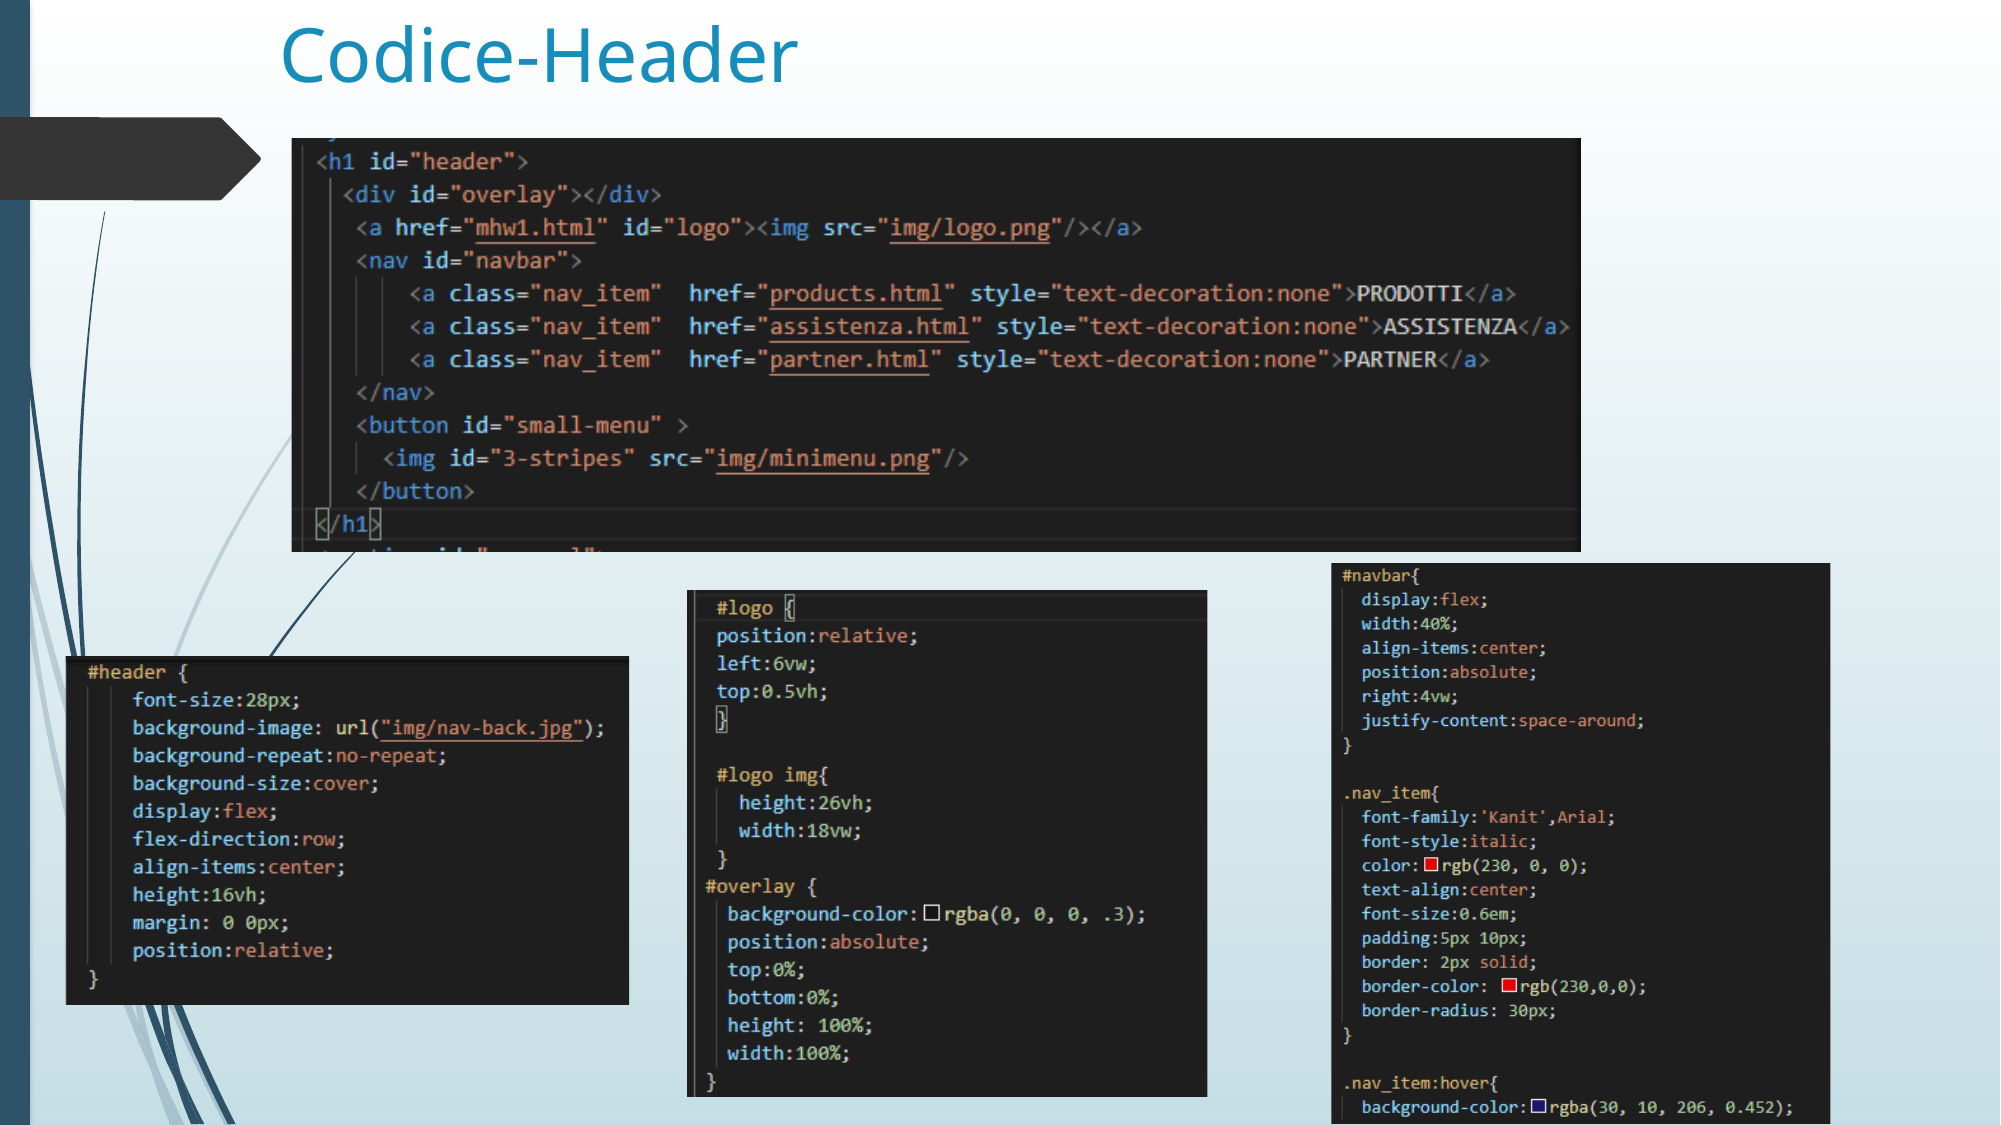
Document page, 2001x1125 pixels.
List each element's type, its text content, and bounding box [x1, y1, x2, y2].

picture [291, 138, 1582, 552]
picture [65, 655, 630, 1005]
picture [686, 590, 1208, 1097]
title Codice-Header [264, 0, 1727, 211]
picture [1331, 562, 1831, 1124]
